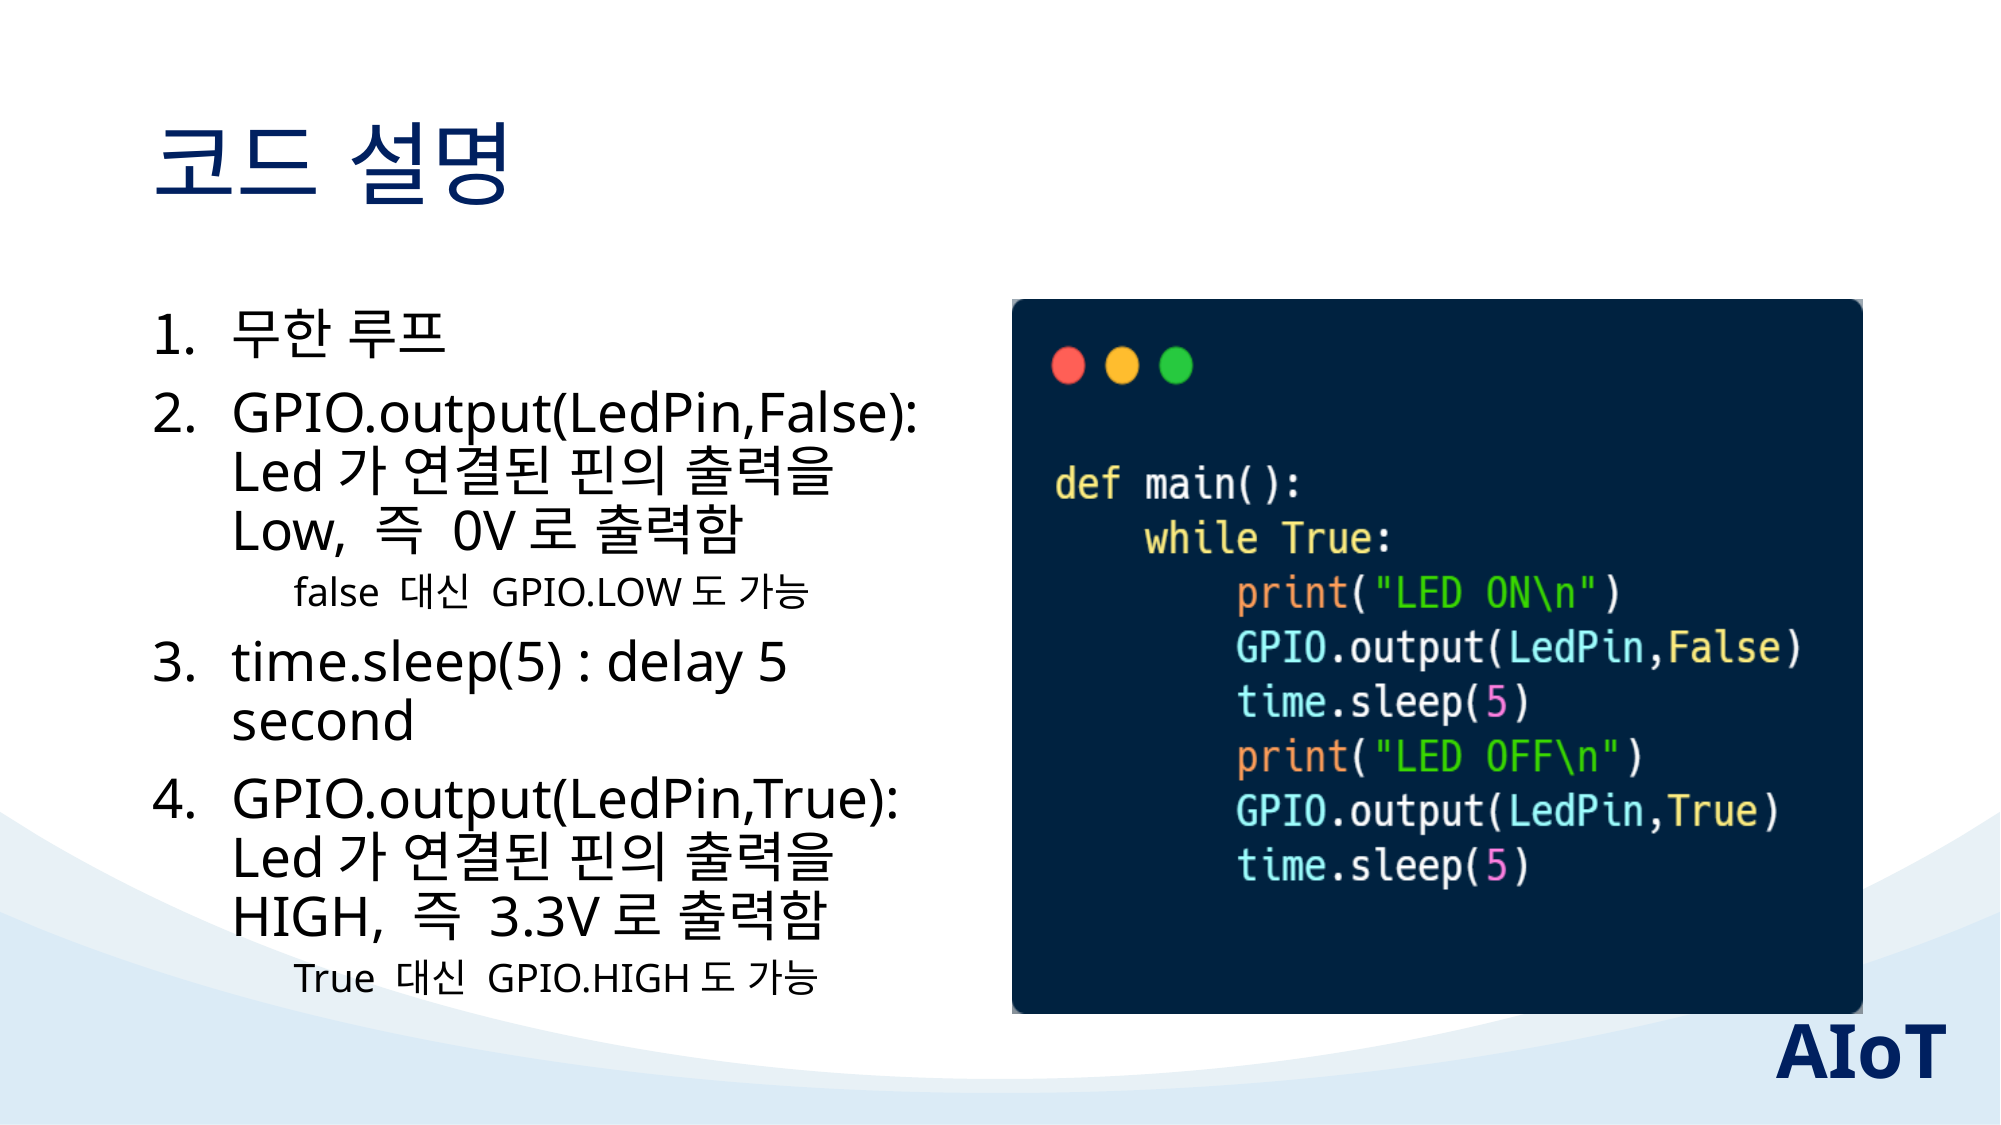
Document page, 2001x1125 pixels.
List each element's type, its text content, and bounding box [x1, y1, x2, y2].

title 코드 설명 [137, 59, 1863, 278]
list 무한 루프 GPIO.output(LedPin,False): Led가 연결된 핀의 출력을 Low, 즉 0V로 출력함 false 대신 GPIO.LOW도 가능 time.sleep(5) : delay 5 second GPIO.output(LedPin,True): Led가 연결된 핀의 출력을 HIGH, 즉 3.3V로 출력함 True 대신 GPIO.HIGH도 가능 [137, 299, 988, 1014]
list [1012, 299, 1863, 1014]
